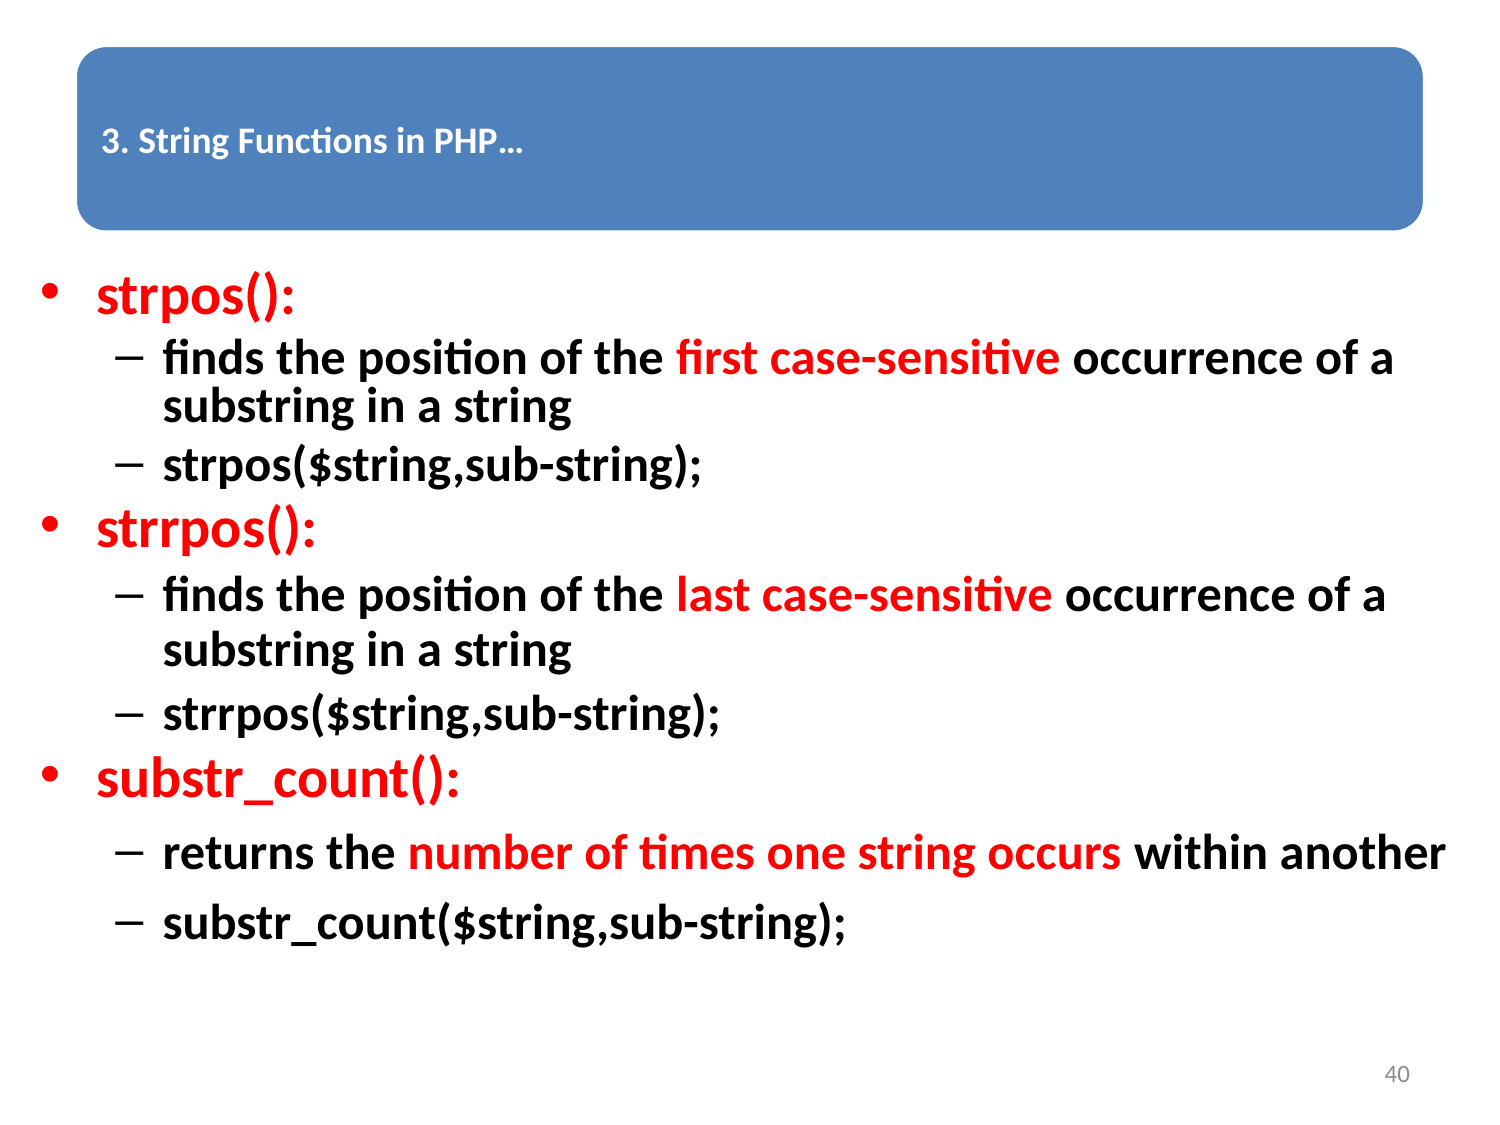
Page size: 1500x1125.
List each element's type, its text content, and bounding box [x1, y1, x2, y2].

list strpos(): finds the position of the first case-sensitive occurrence of a substring in a string strpos($string,sub-string); strrpos(): finds the position of the last case-sensitive occurrence of a substring in a string strrpos($string,sub-string); substr_count(): returns the number of times one string occurs within another substr_count($string,sub-string); [24, 262, 1463, 1005]
slide_number 40 [1074, 1042, 1425, 1103]
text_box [74, 44, 1426, 233]
